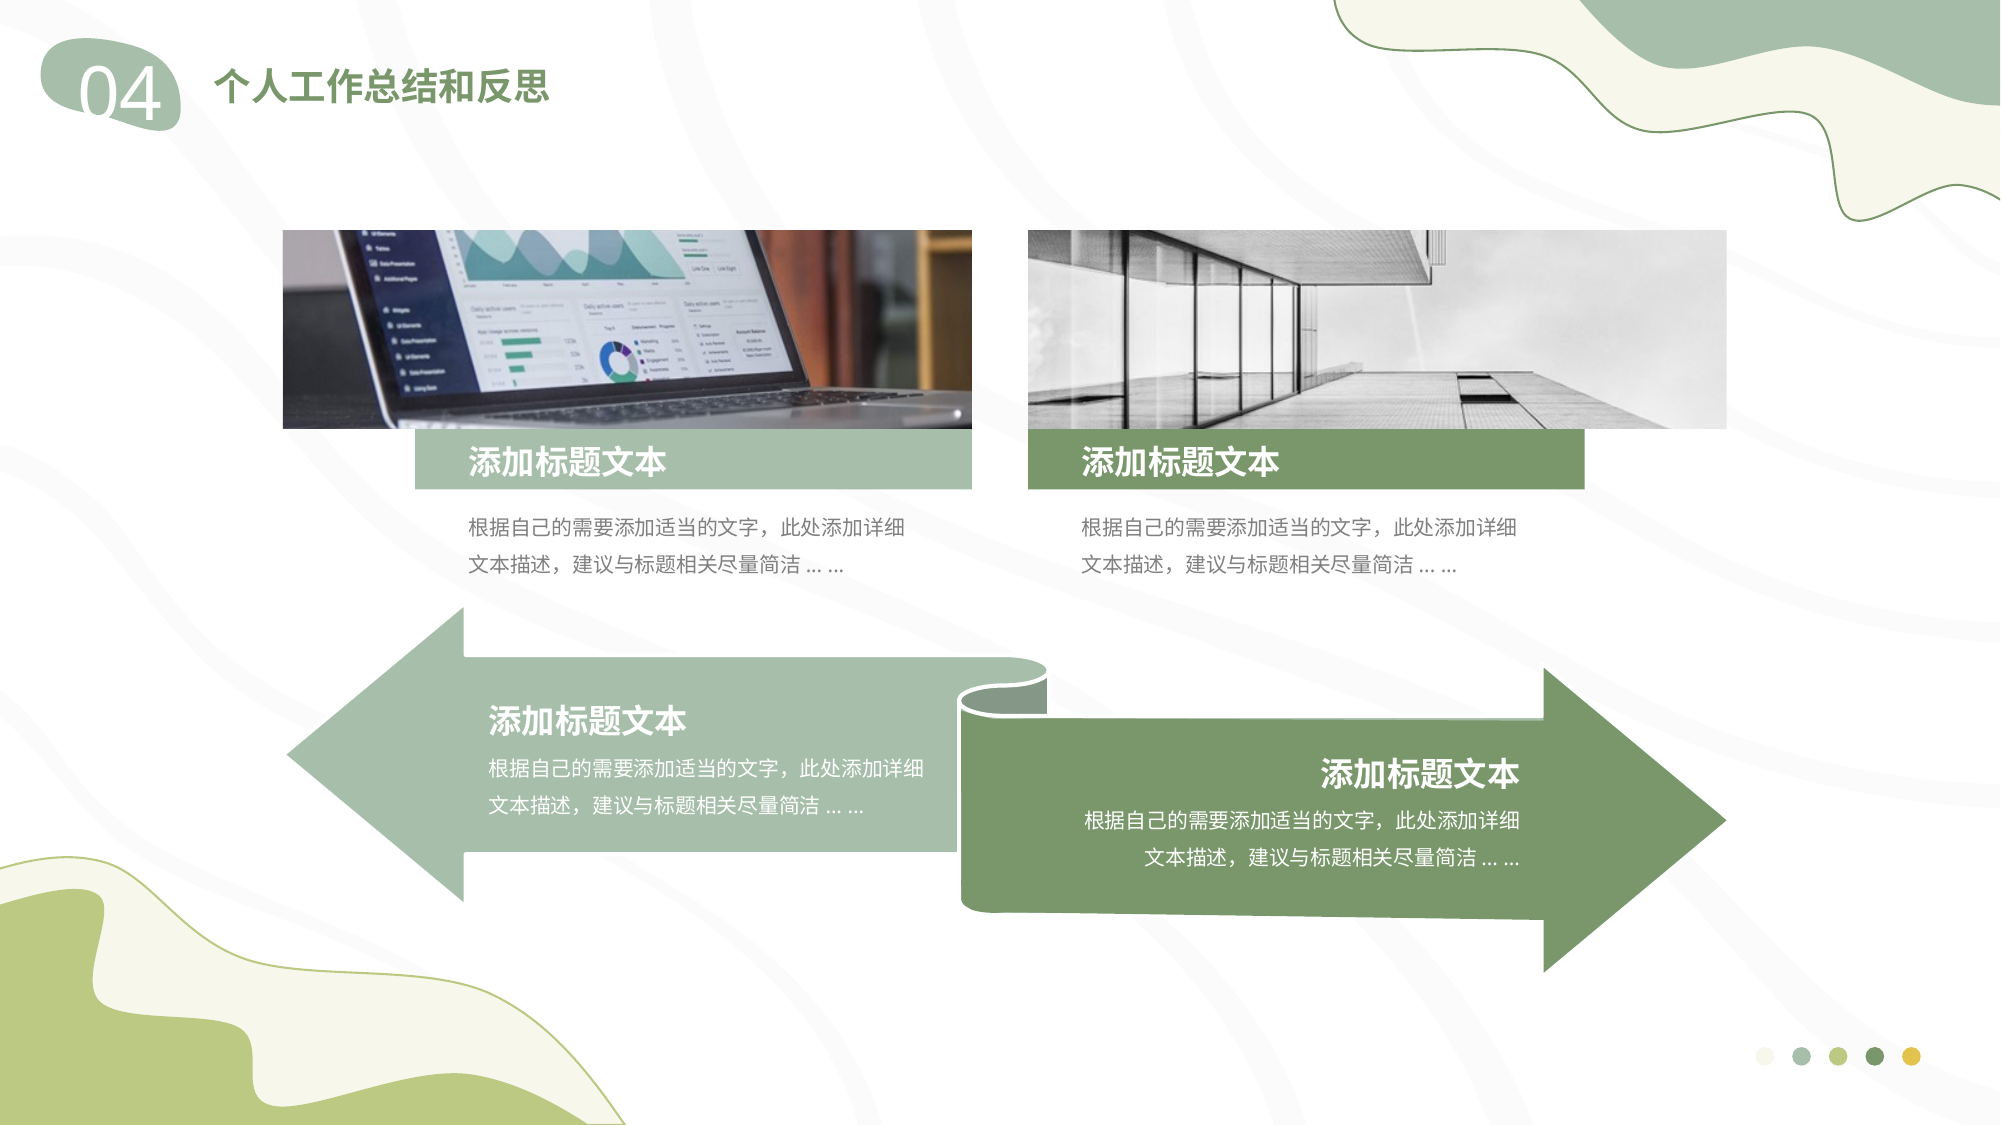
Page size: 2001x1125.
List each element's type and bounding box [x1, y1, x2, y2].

text_box [282, 602, 1725, 907]
text_box [960, 665, 1729, 975]
text_box [473, 692, 953, 823]
text_box [1055, 745, 1536, 876]
text_box [1027, 229, 1728, 429]
text_box [1066, 433, 1546, 583]
text_box [40, 38, 567, 145]
text_box [282, 229, 973, 429]
text_box [454, 433, 934, 583]
text_box [1027, 429, 1586, 490]
text_box [414, 429, 973, 490]
